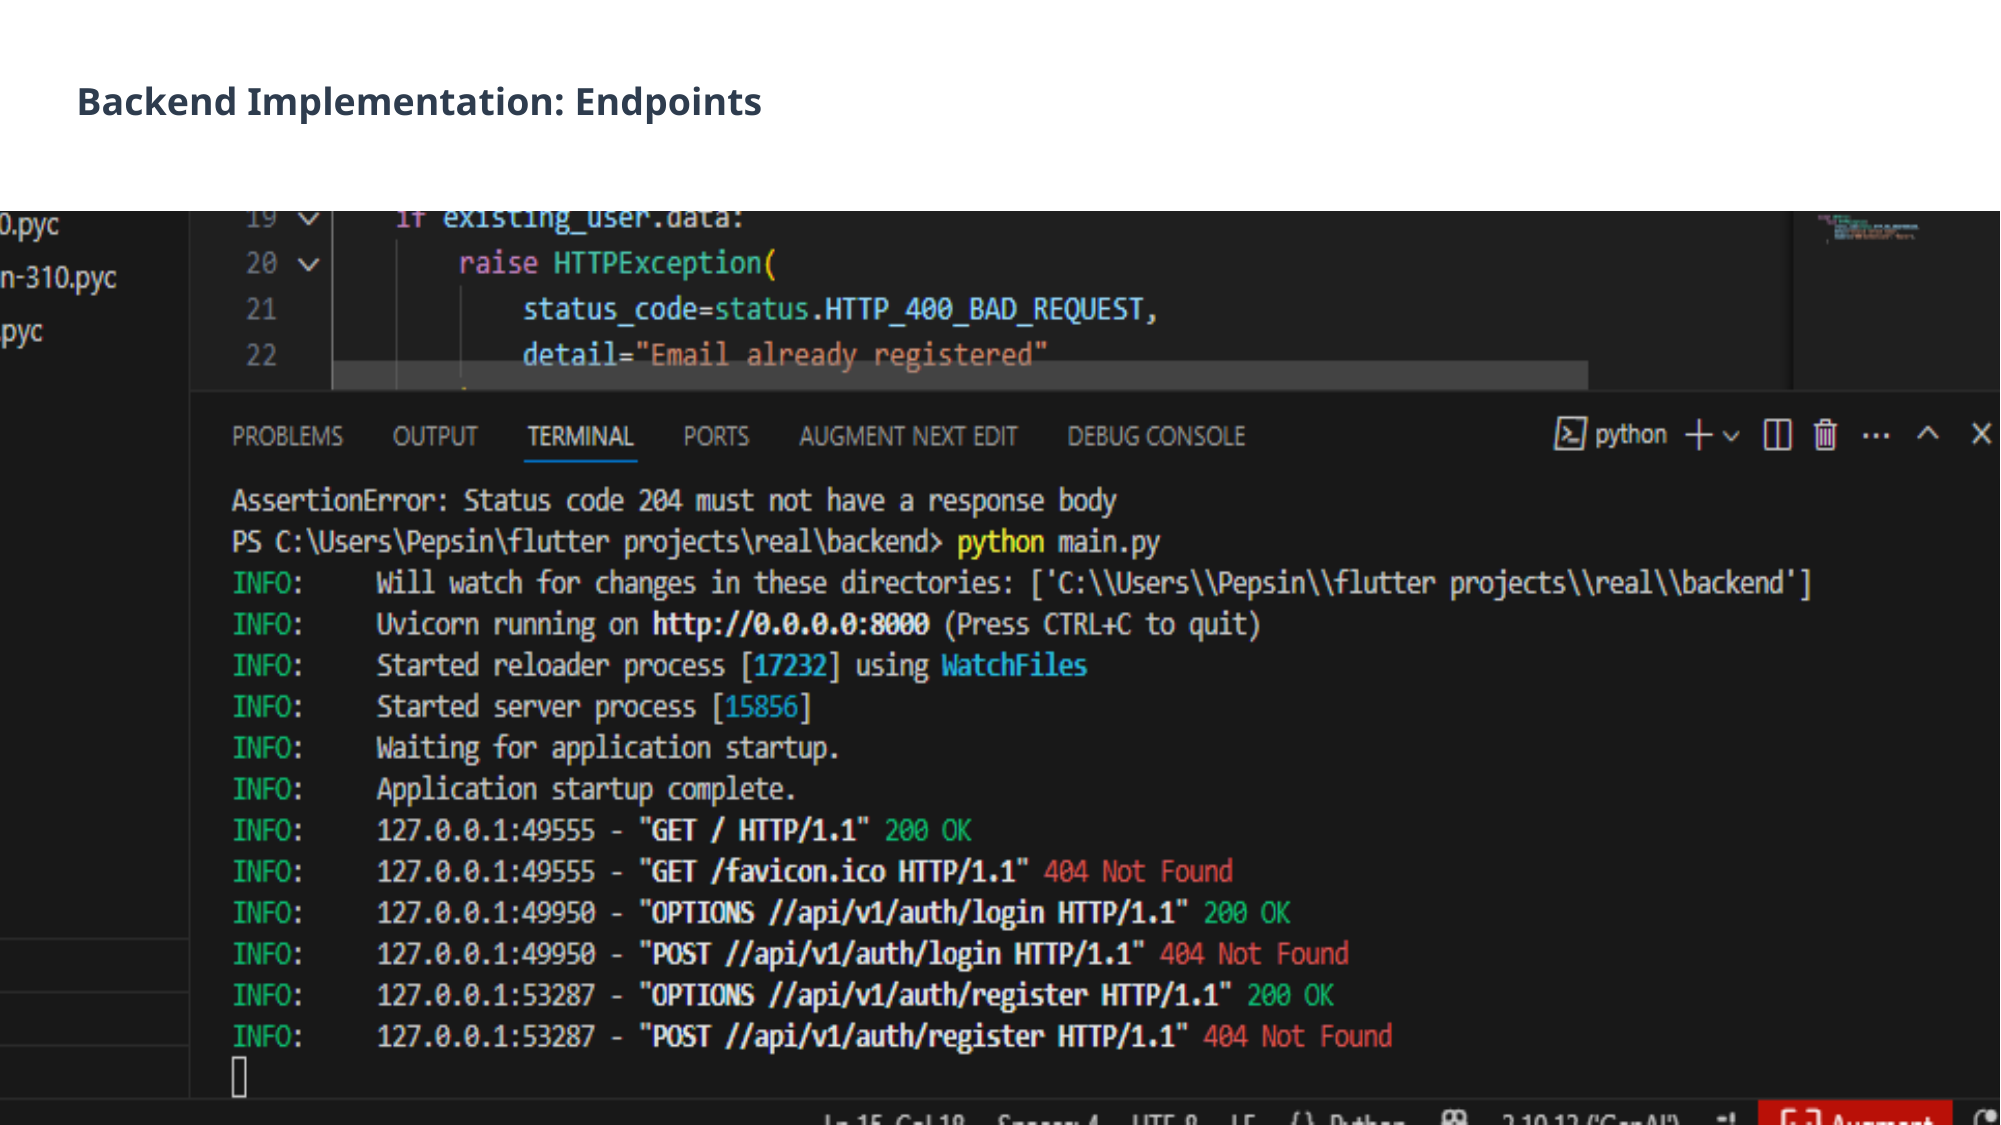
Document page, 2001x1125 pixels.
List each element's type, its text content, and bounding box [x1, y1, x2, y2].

text_box Backend Implementation: Endpoints [61, 36, 1115, 131]
picture [0, 211, 2000, 1125]
